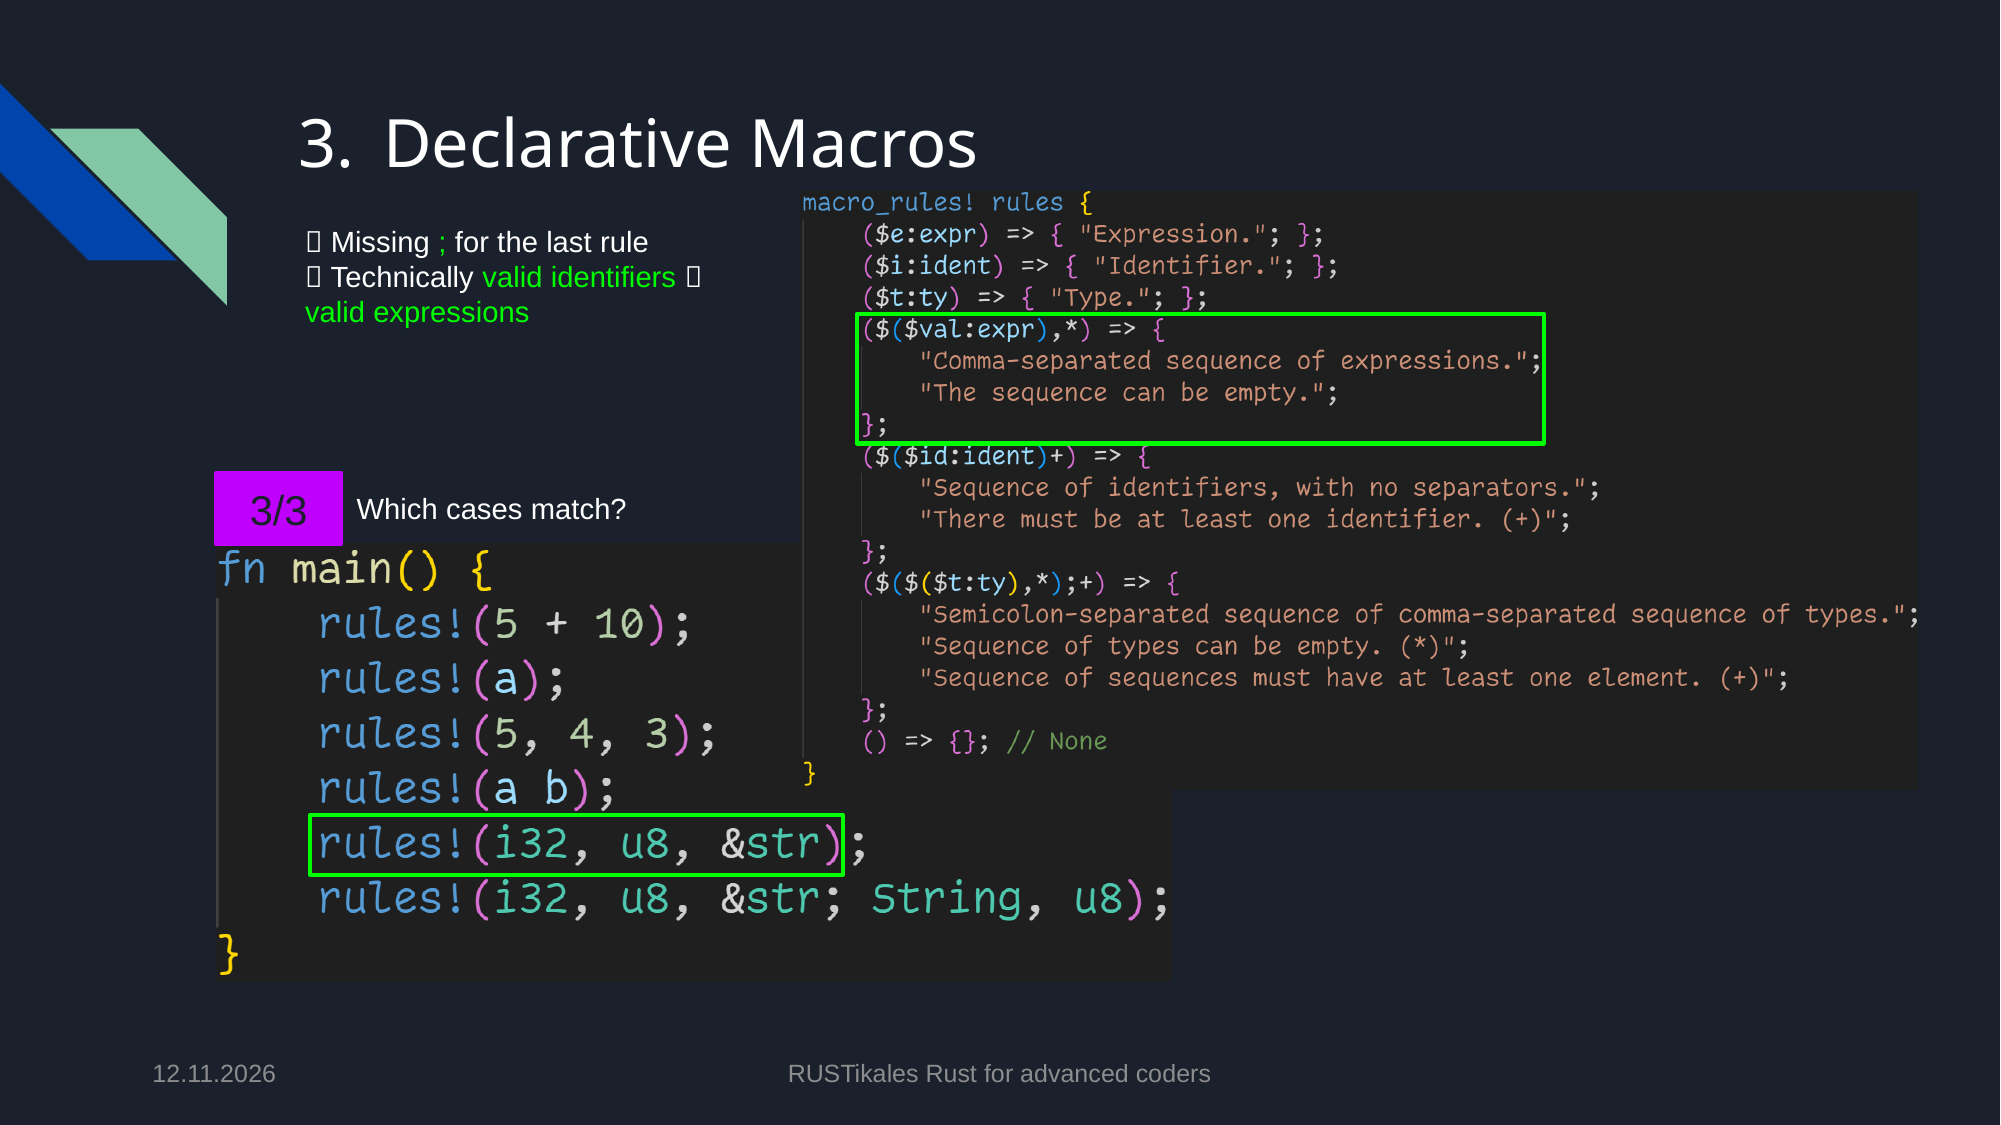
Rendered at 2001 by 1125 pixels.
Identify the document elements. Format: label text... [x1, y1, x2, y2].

text_box Which cases match? [341, 483, 642, 533]
text_box 3/3 [214, 471, 343, 542]
text_box  Missing ; for the last rule  Technically valid identifiers  valid expressions [290, 216, 727, 336]
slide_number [137, 1042, 588, 1103]
picture [216, 191, 1919, 982]
footer RUSTikales Rust for advanced coders [662, 1042, 1338, 1103]
title Declarative Macros [283, 86, 1824, 287]
